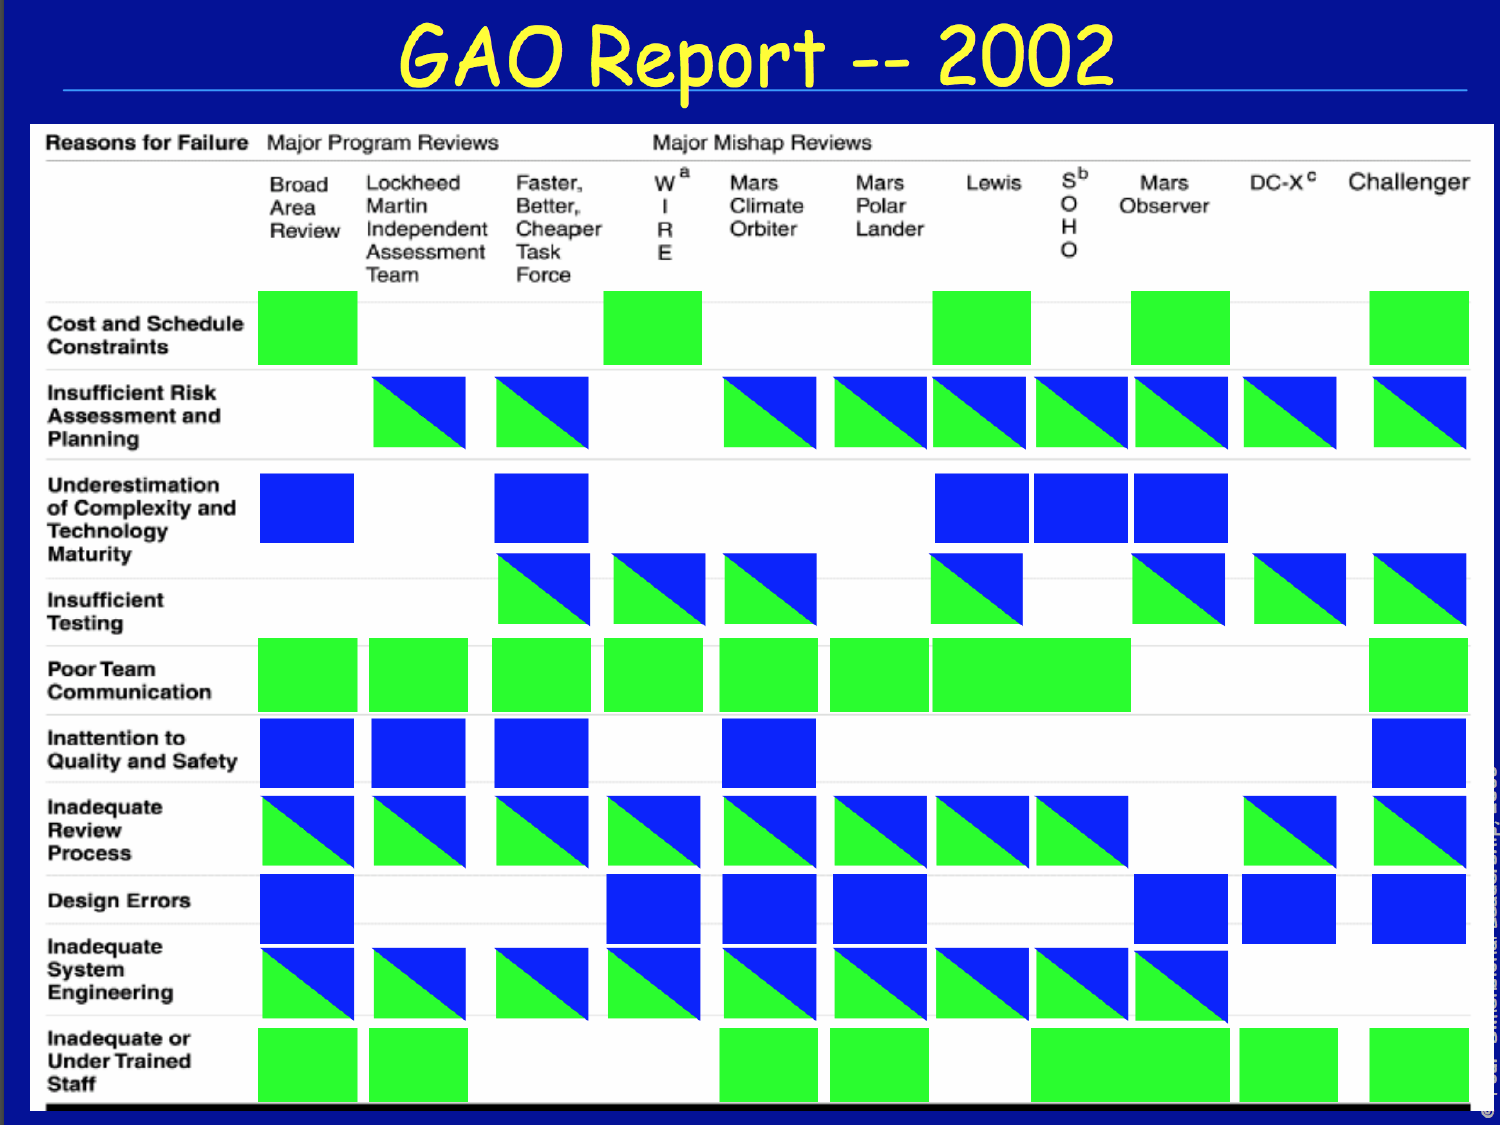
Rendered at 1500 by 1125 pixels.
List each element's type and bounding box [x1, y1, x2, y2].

list [0, 0, 1500, 1125]
